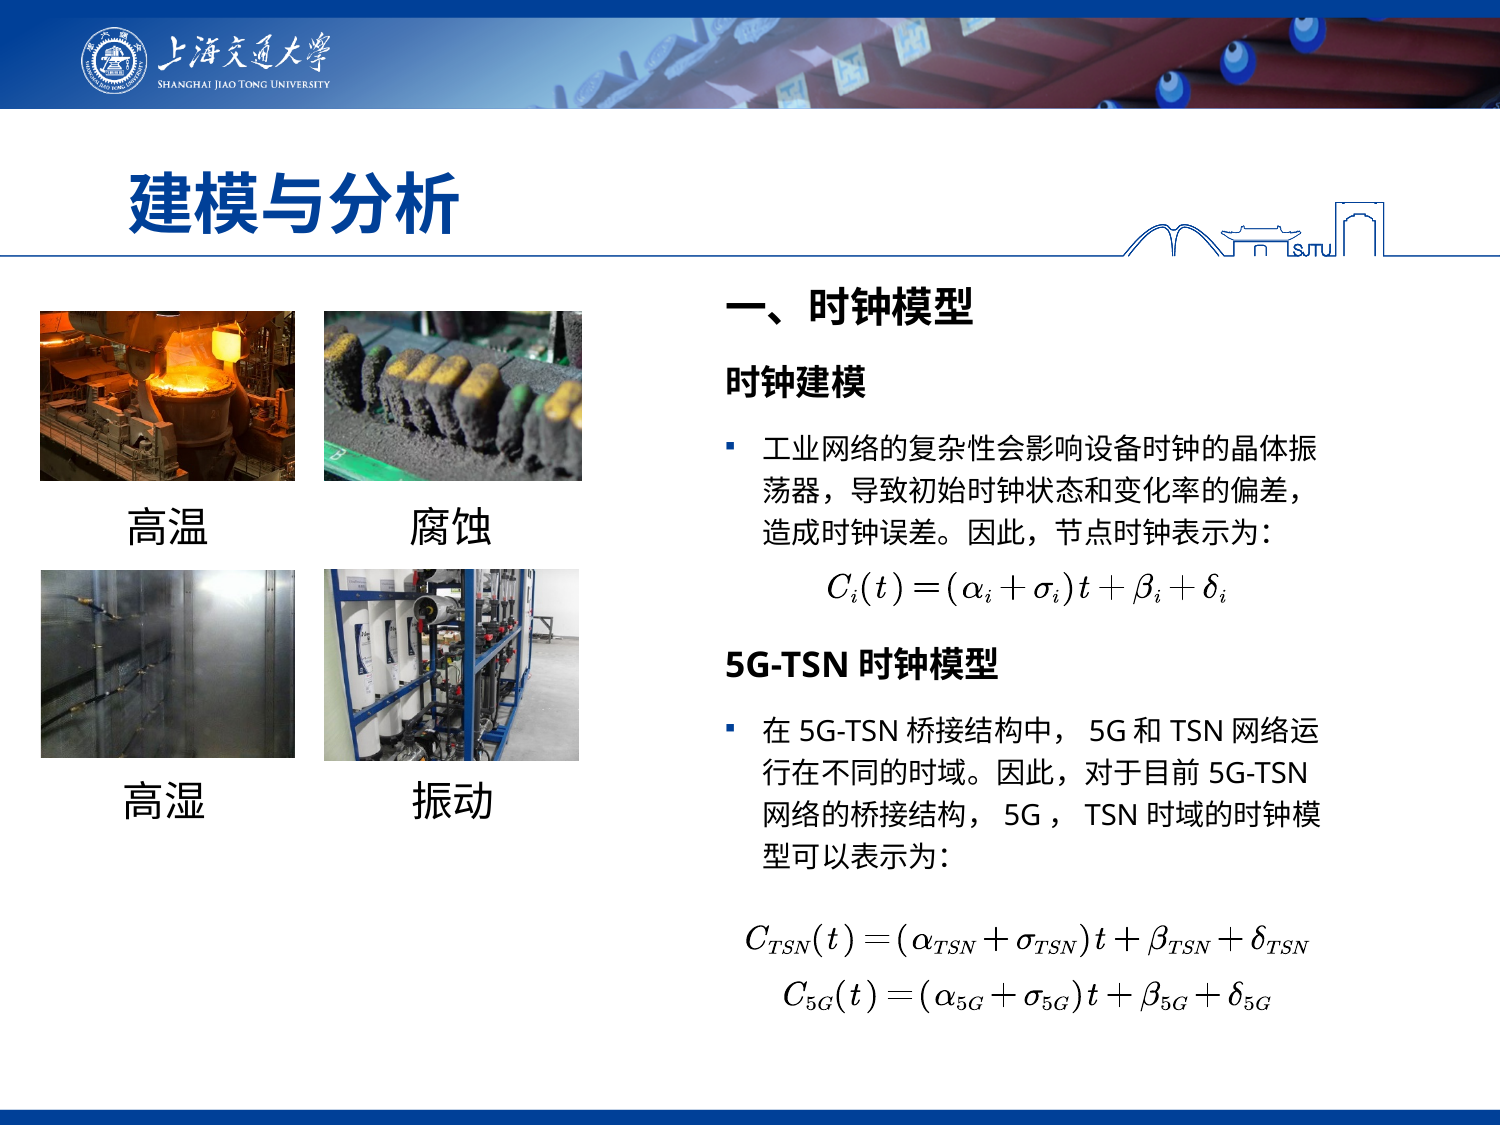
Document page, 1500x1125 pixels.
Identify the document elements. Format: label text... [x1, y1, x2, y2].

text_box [824, 564, 1232, 615]
picture [40, 311, 295, 481]
picture [40, 570, 295, 758]
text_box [742, 915, 1314, 1022]
picture [324, 311, 582, 481]
text_box 高温 [97, 481, 238, 559]
text_box 振动 [383, 761, 523, 833]
text_box 腐蚀 [381, 481, 522, 559]
list 一、时钟模型 时钟建模 工业网络的复杂性会影响设备时钟的晶体振荡器，导致初始时钟状态和变化率的偏差，造成时钟误差。因此，节点时钟表示为： 5G-TSN时钟模型 在5G-TSN桥接结构中，5G和TSN网络运行在不同的时域。因此，对于目前5G-TSN网络的桥接结构，5G，TSN时域的时钟模型可以表示为： [710, 263, 1347, 1068]
title 建模与分析 [81, 159, 1455, 254]
picture [0, 18, 1500, 109]
text_box 高湿 [94, 758, 235, 833]
picture [324, 569, 579, 761]
